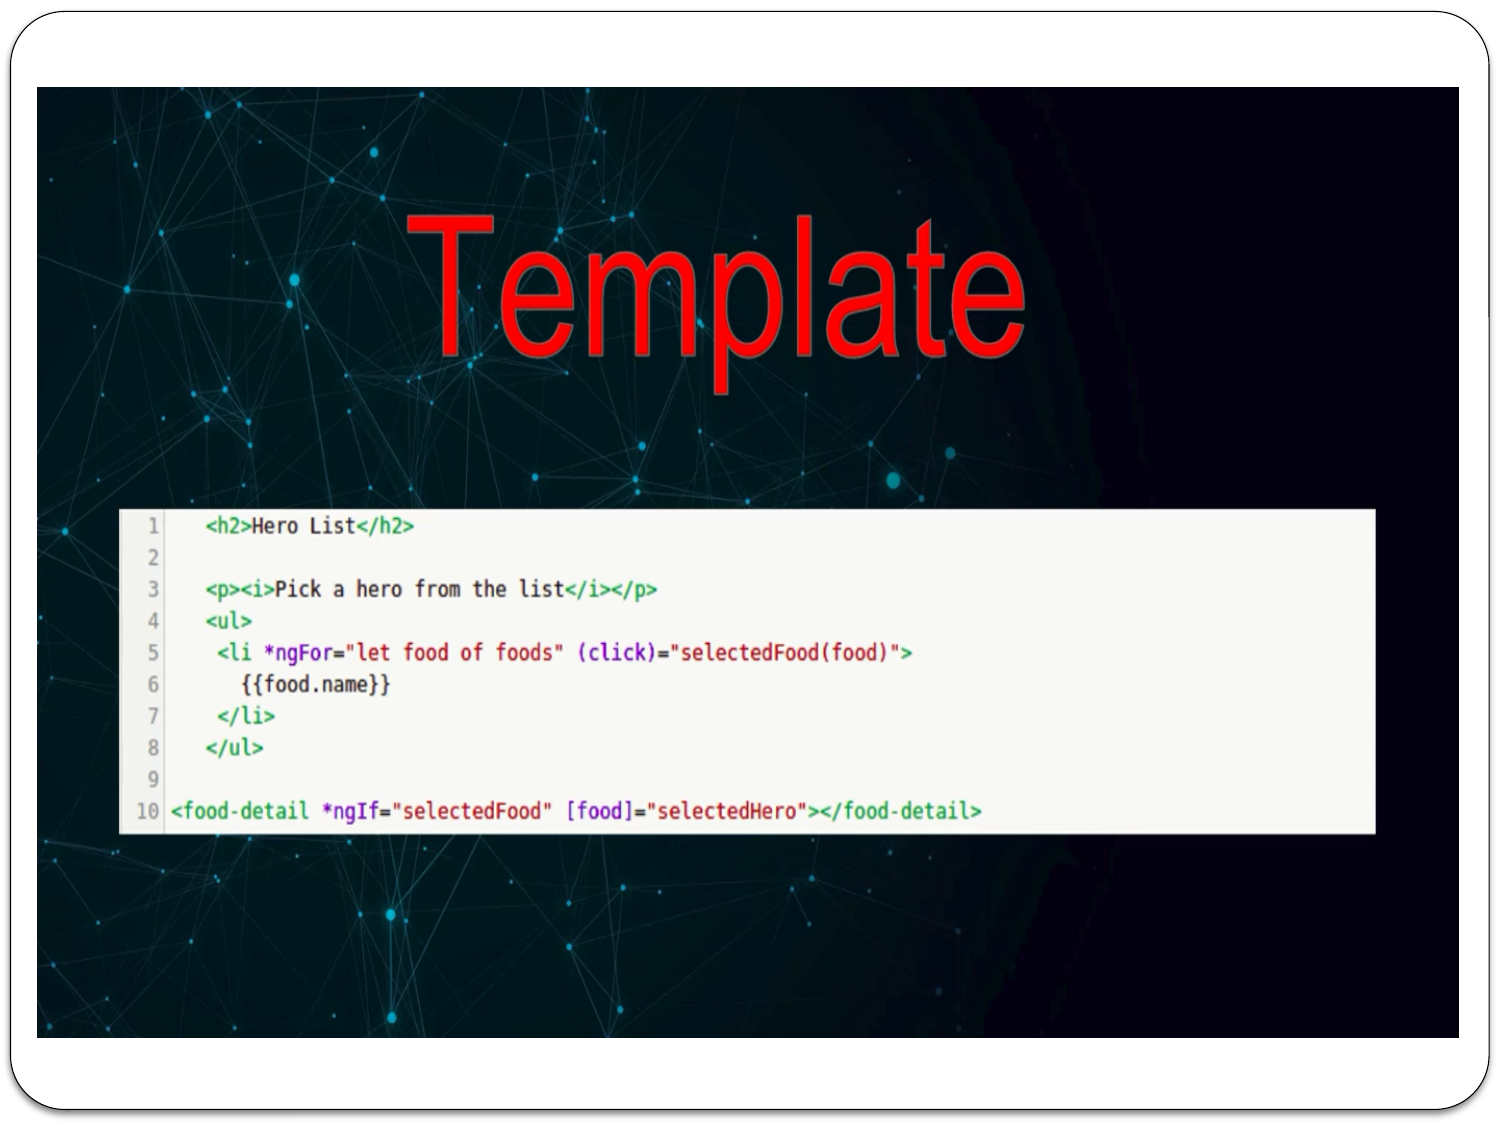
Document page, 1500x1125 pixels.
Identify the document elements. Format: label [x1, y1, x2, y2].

list [37, 87, 1459, 1038]
